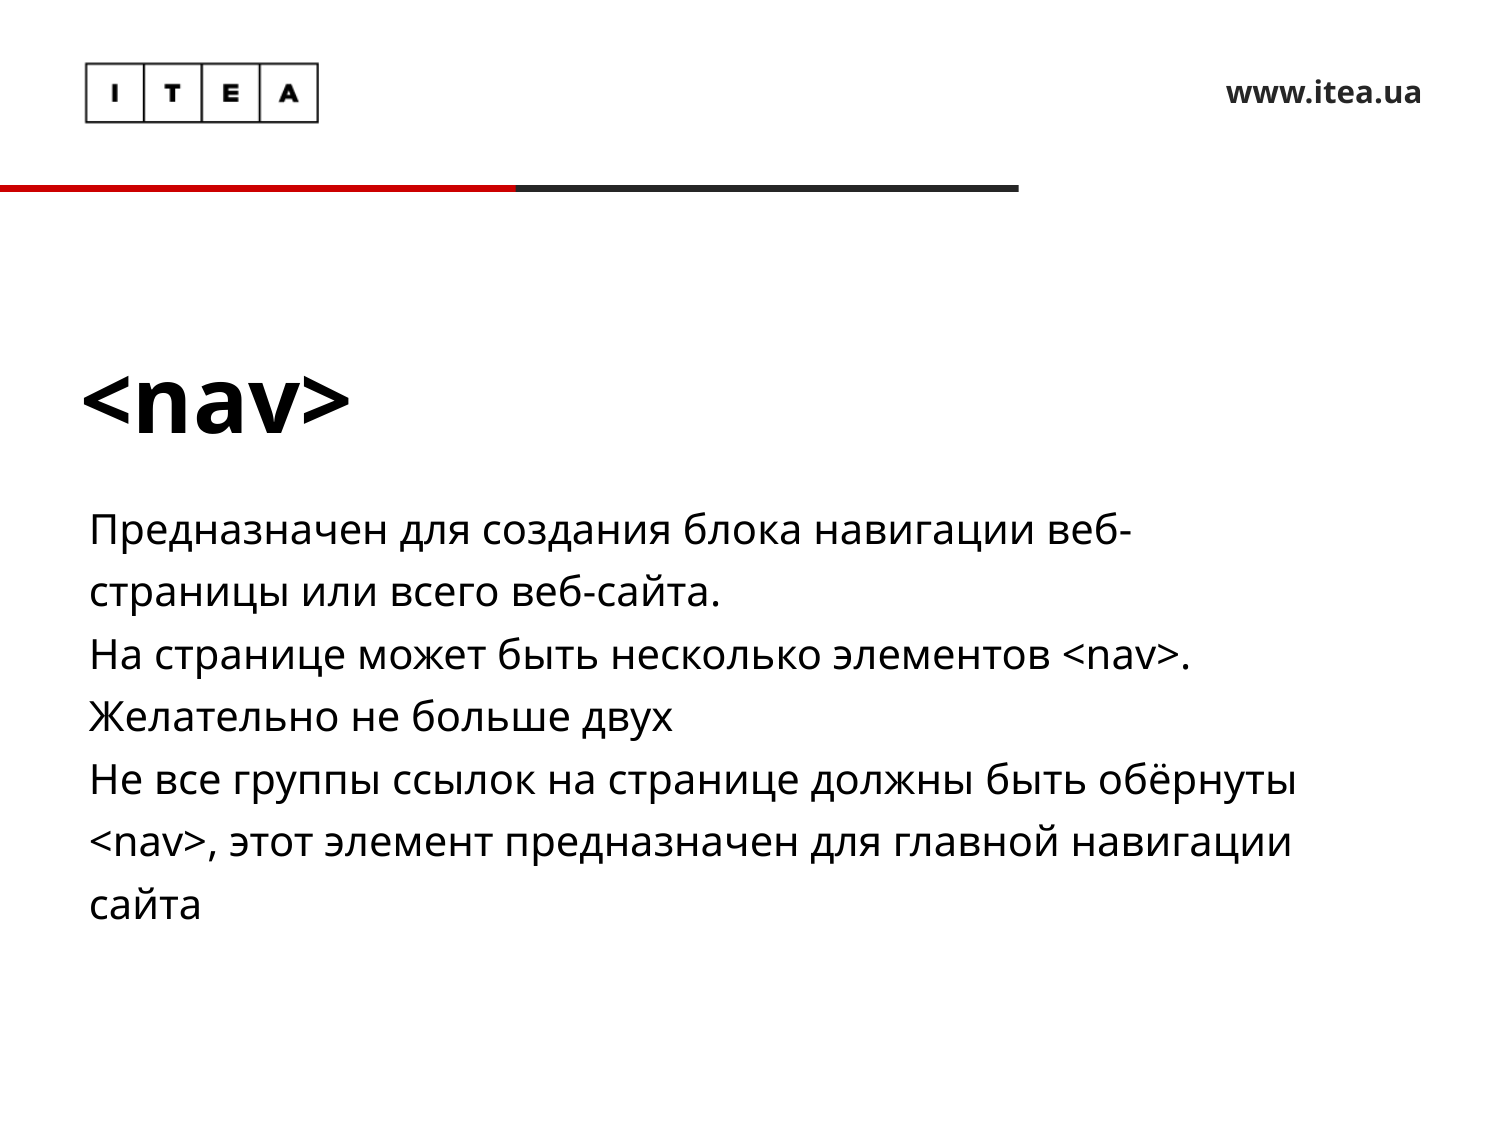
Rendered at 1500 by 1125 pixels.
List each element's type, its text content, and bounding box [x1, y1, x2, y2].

text_box [586, 748, 1304, 1052]
text_box [516, 185, 1019, 192]
title <nav> [65, 323, 1341, 422]
text_box [0, 185, 516, 192]
picture [57, 49, 344, 133]
list Предназначен для создания блока навигации веб-страницы или всего веб-сайта. На странице может быть несколько элементов <nav>. Желательно не больше двух Не все группы ссылок на странице должны быть обёрнуты <nav>, этот элемент предназначен для главной навигации сайта [74, 482, 1341, 1036]
text_box www.itea.ua [1172, 66, 1477, 115]
